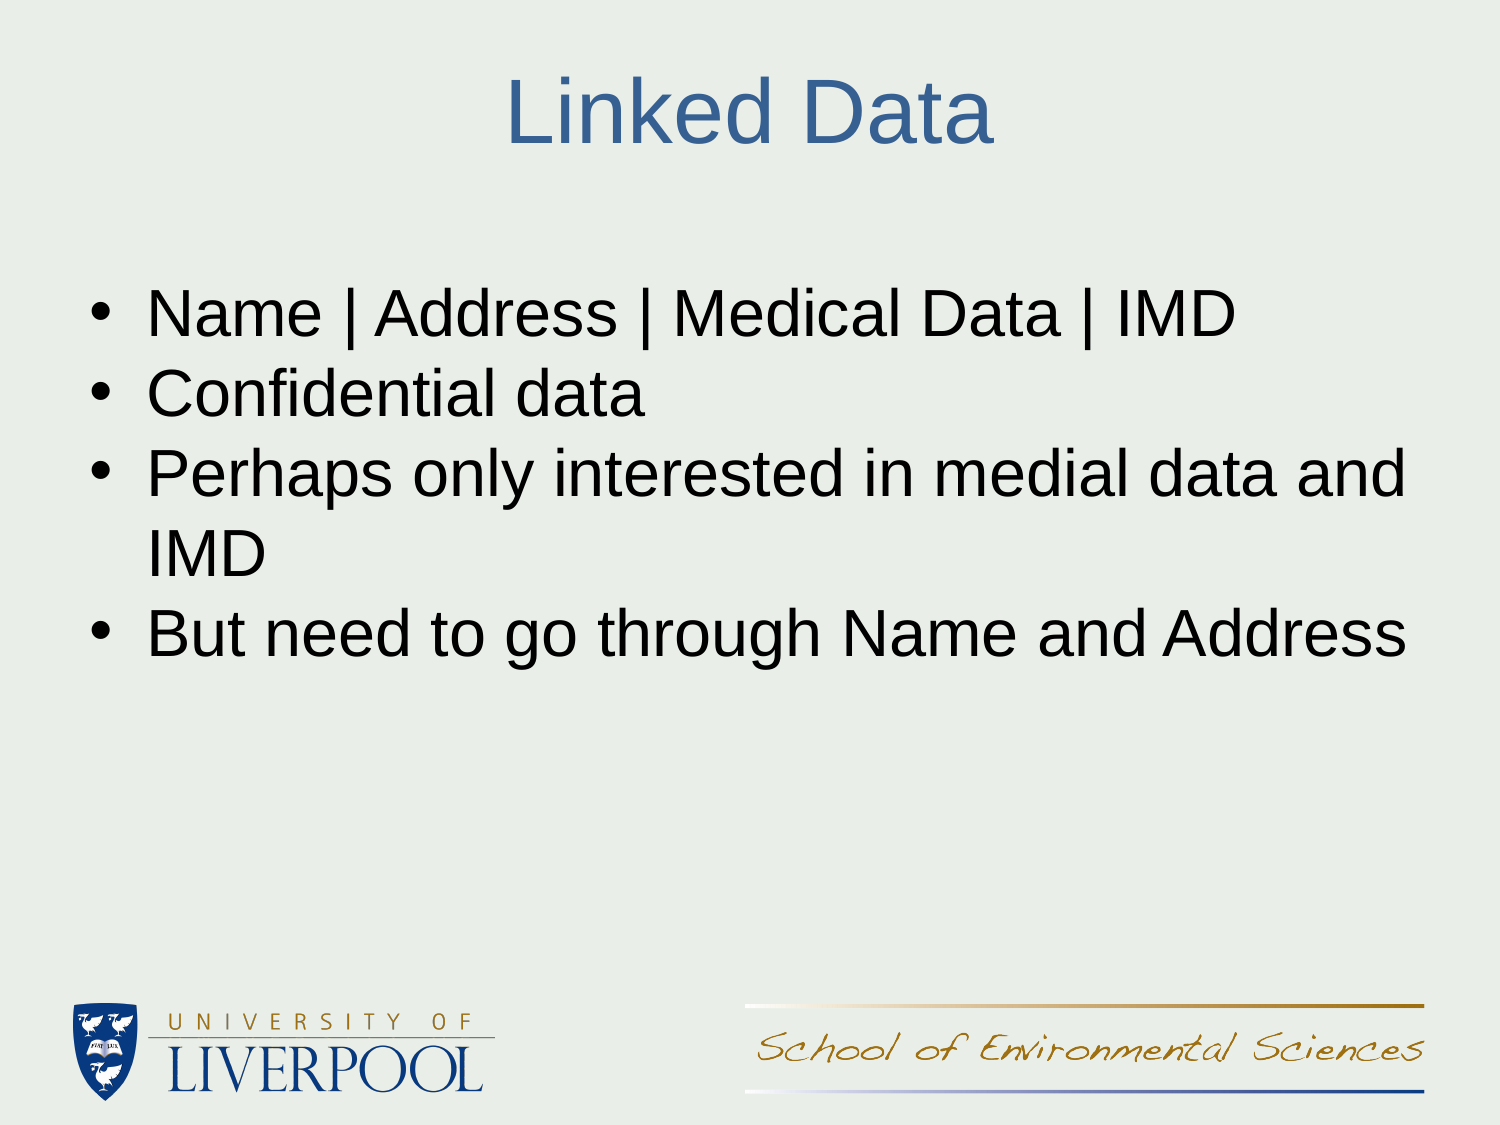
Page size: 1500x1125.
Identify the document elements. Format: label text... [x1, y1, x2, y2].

picture [745, 1005, 1425, 1125]
text_box Linked Data [75, 45, 1425, 233]
picture [73, 1003, 495, 1101]
text_box Name | Address | Medical Data | IMD Confidential data Perhaps only interested in medial data and IMD But need to go through Name and Address [75, 262, 1425, 1005]
